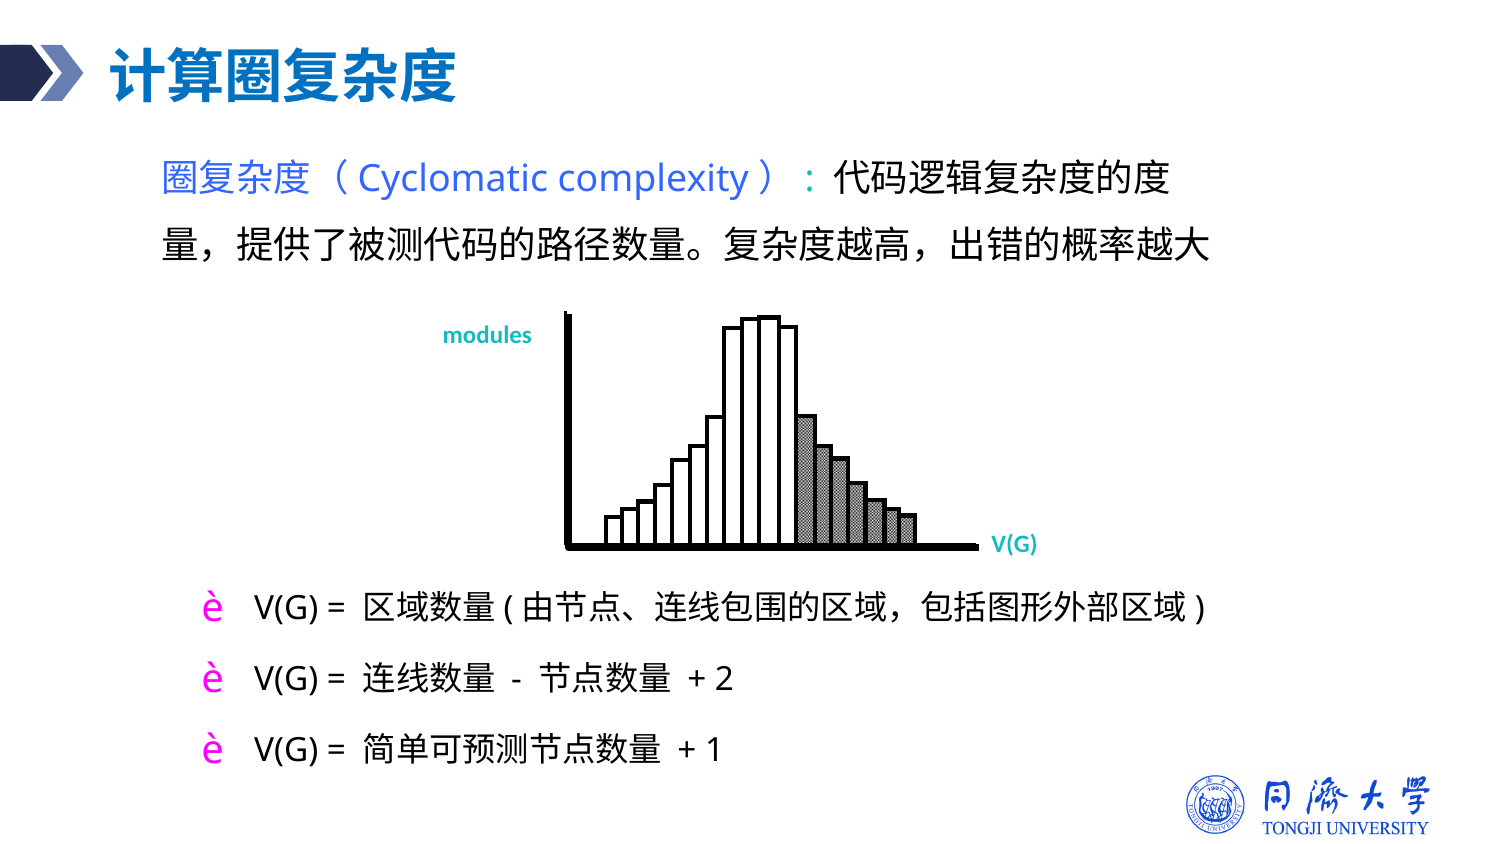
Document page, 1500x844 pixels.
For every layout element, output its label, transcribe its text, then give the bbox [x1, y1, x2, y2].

text_box V(G) = 区域数量(由节点、连线包围的区域，包括图形外部区域) V(G) = 连线数量 - 节点数量 + 2 V(G) = 简单可预测节点数量 + 1 [134, 510, 1345, 801]
title 计算圈复杂度 [97, 31, 913, 126]
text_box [435, 311, 1042, 565]
text_box 圈复杂度（Cyclomatic complexity）: 代码逻辑复杂度的度量，提供了被测代码的路径数量。复杂度越高，出错的概率越大 [146, 124, 1254, 274]
picture [1184, 773, 1434, 837]
